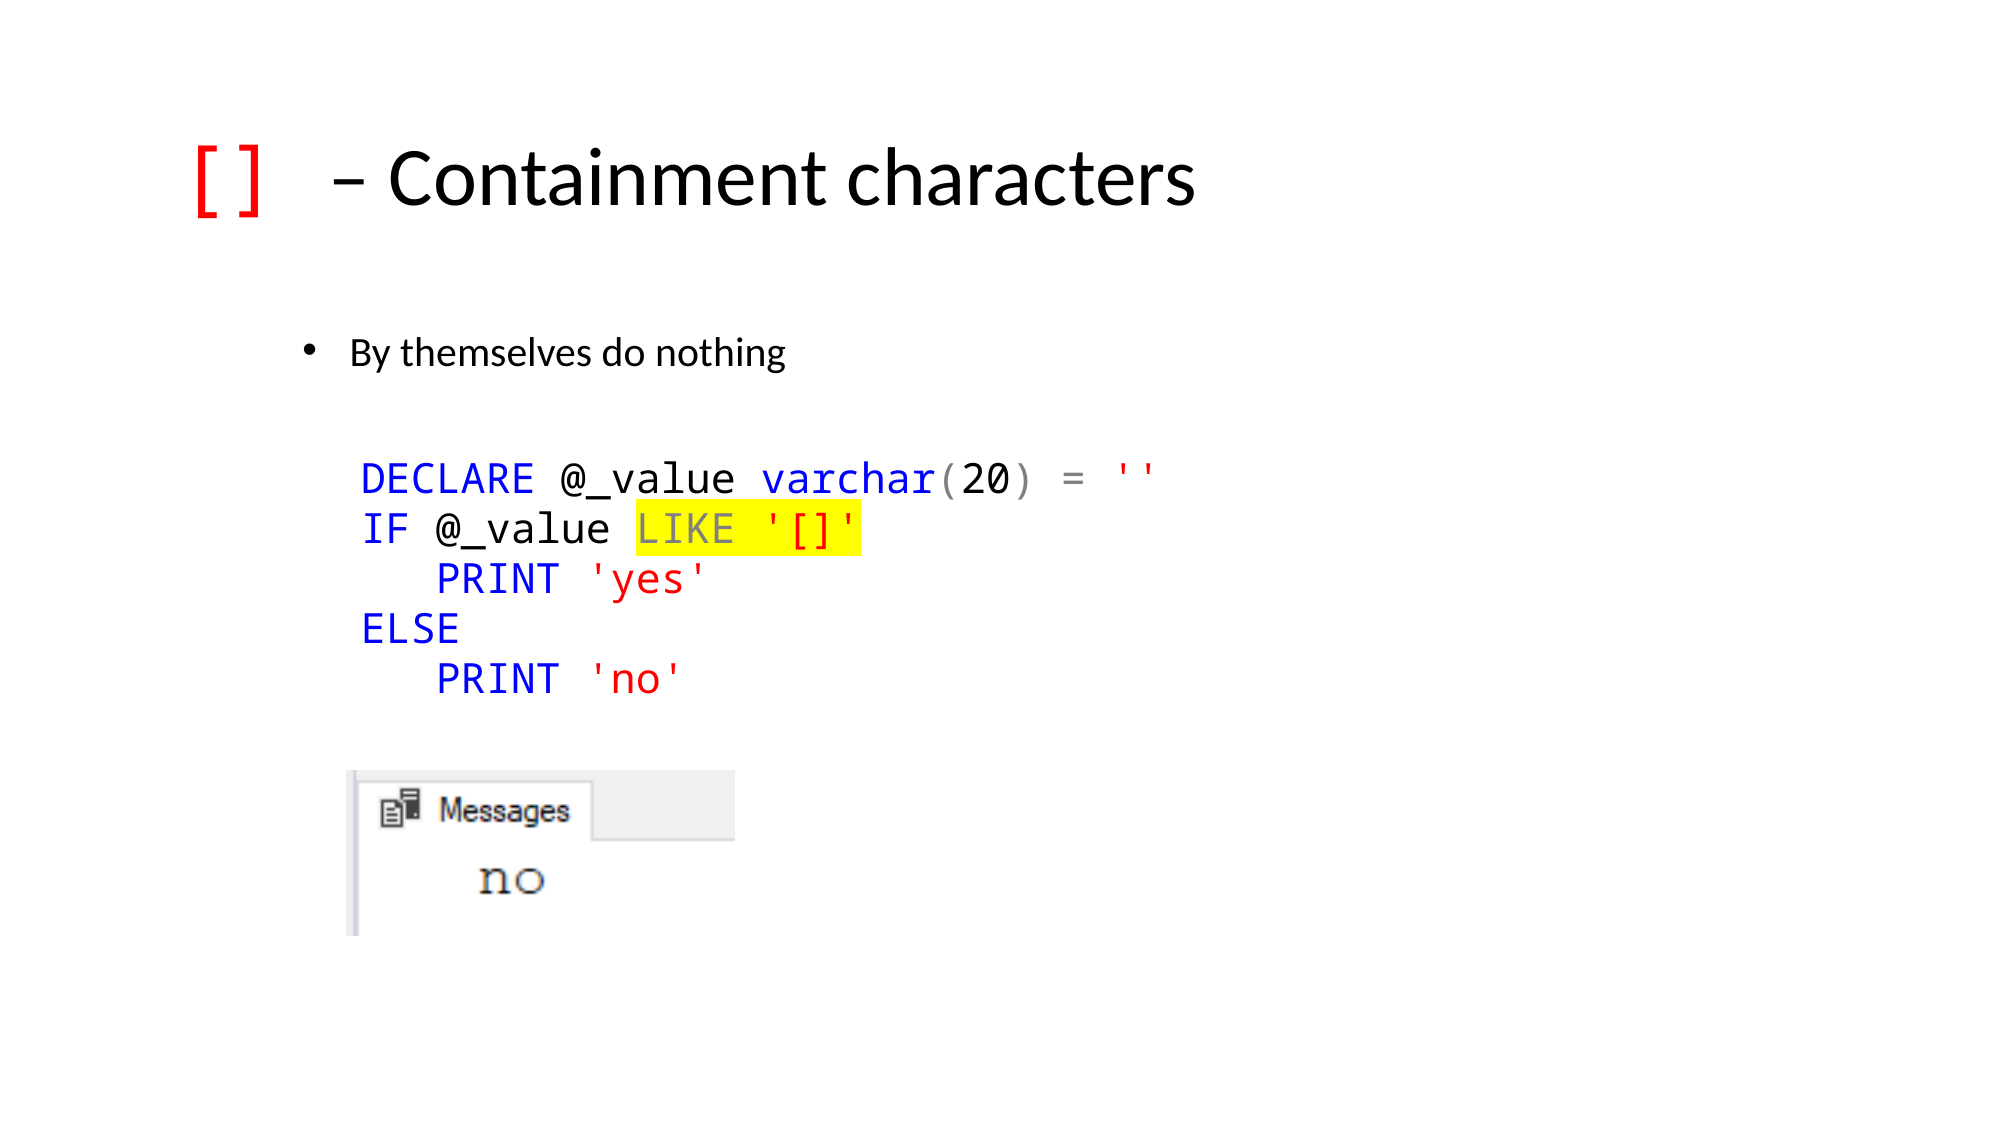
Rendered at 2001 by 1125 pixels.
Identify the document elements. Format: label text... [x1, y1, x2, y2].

text_box DECLARE @_value varchar(20) = '' IF @_value LIKE '[]' PRINT 'yes' ELSE PRINT 'no' [346, 444, 1347, 710]
text_box By themselves do nothing [287, 317, 1289, 382]
picture [346, 769, 735, 936]
text_box [] – Containment characters [163, 114, 1703, 230]
